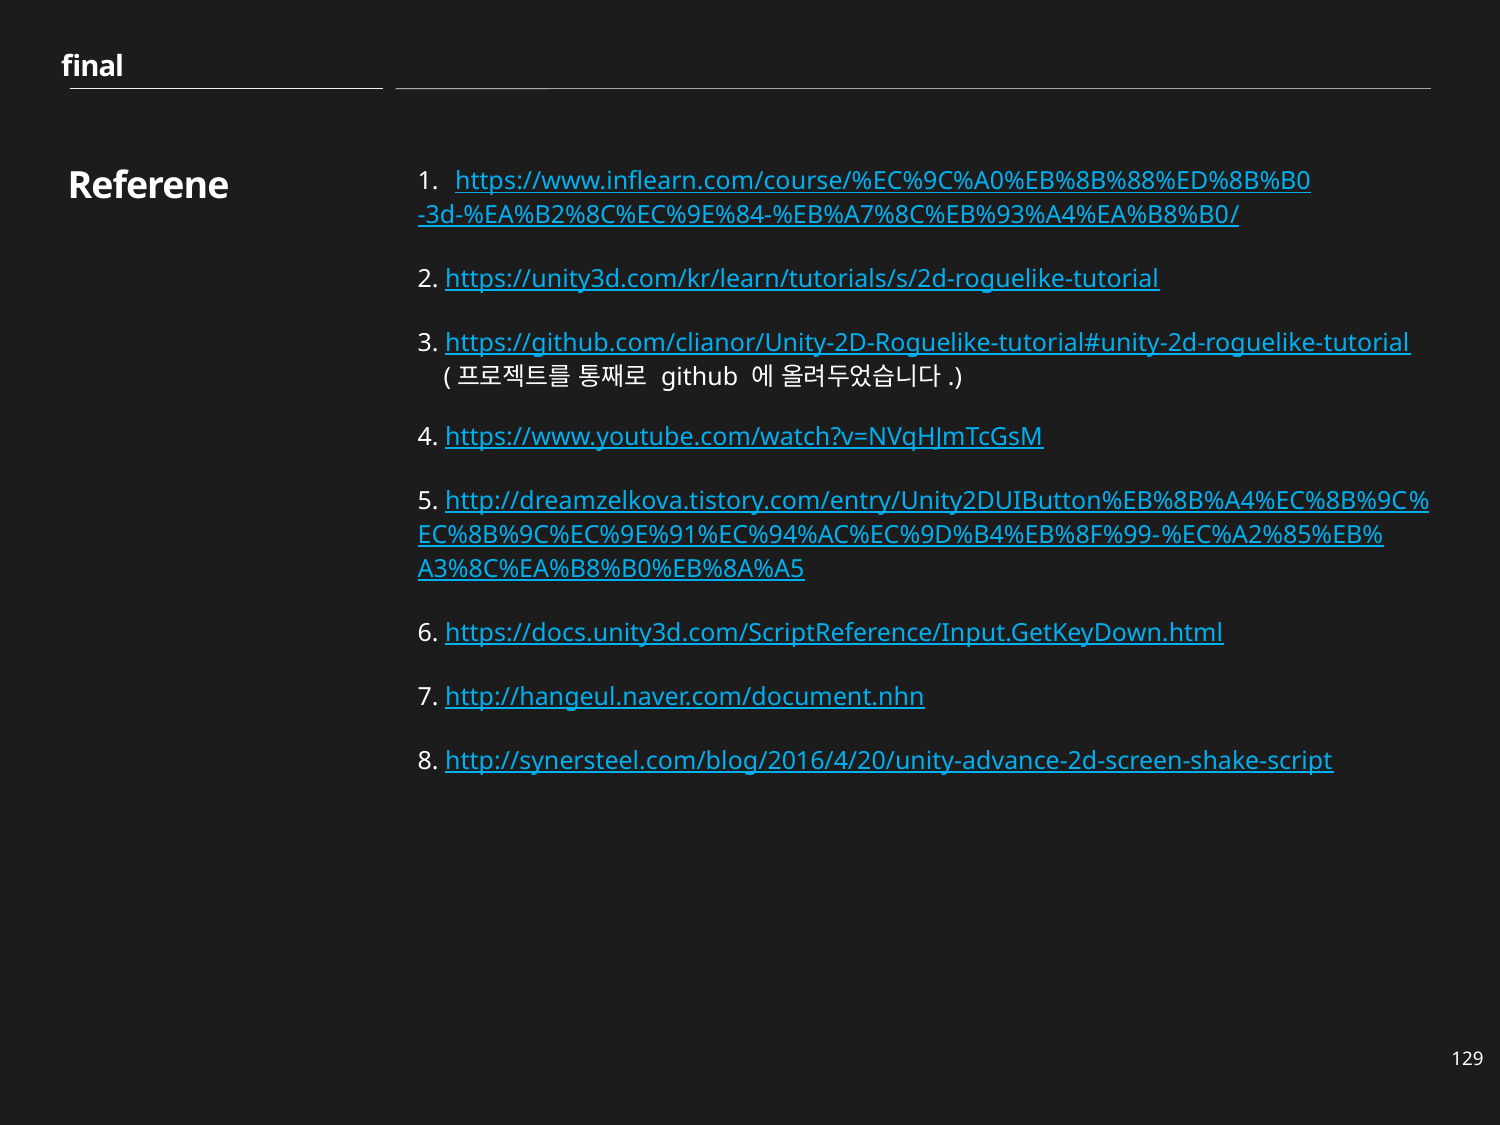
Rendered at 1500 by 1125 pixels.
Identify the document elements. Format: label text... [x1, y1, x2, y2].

text_box 129 [1377, 1039, 1499, 1080]
text_box final [46, 39, 140, 90]
title Referene [52, 153, 384, 395]
text_box https://www.inflearn.com/course/%EC%9C%A0%EB%8B%88%ED%8B%B0 -3d-%EA%B2%8C%EC%9E%84-%EB%A7%8C%EB%93%A4%EA%B8%B0/ 2. https://unity3d.com/kr/learn/tutorials/s/2d-roguelike-tutorial 3. https://github.com/clianor/Unity-2D-Roguelike-tutorial#unity-2d-roguelike-tutorial (프로젝트를 통째로 github 에 올려두었습니다.) 4. https://www.youtube.com/watch?v=NVqHJmTcGsM 5. http://dreamzelkova.tistory.com/entry/Unity2DUIButton%EB%8B%A4%EC%8B%9C% EC%8B%9C%EC%9E%91%EC%94%AC%EC%9D%B4%EB%8F%99-%EC%A2%85%EB% A3%8C%EA%B8%B0%EB%8A%A5 6. https://docs.unity3d.com/ScriptReference/Input.GetKeyDown.html 7. http://hangeul.naver.com/document.nhn 8. http://synersteel.com/blog/2016/4/20/unity-advance-2d-screen-shake-script [402, 157, 1445, 816]
